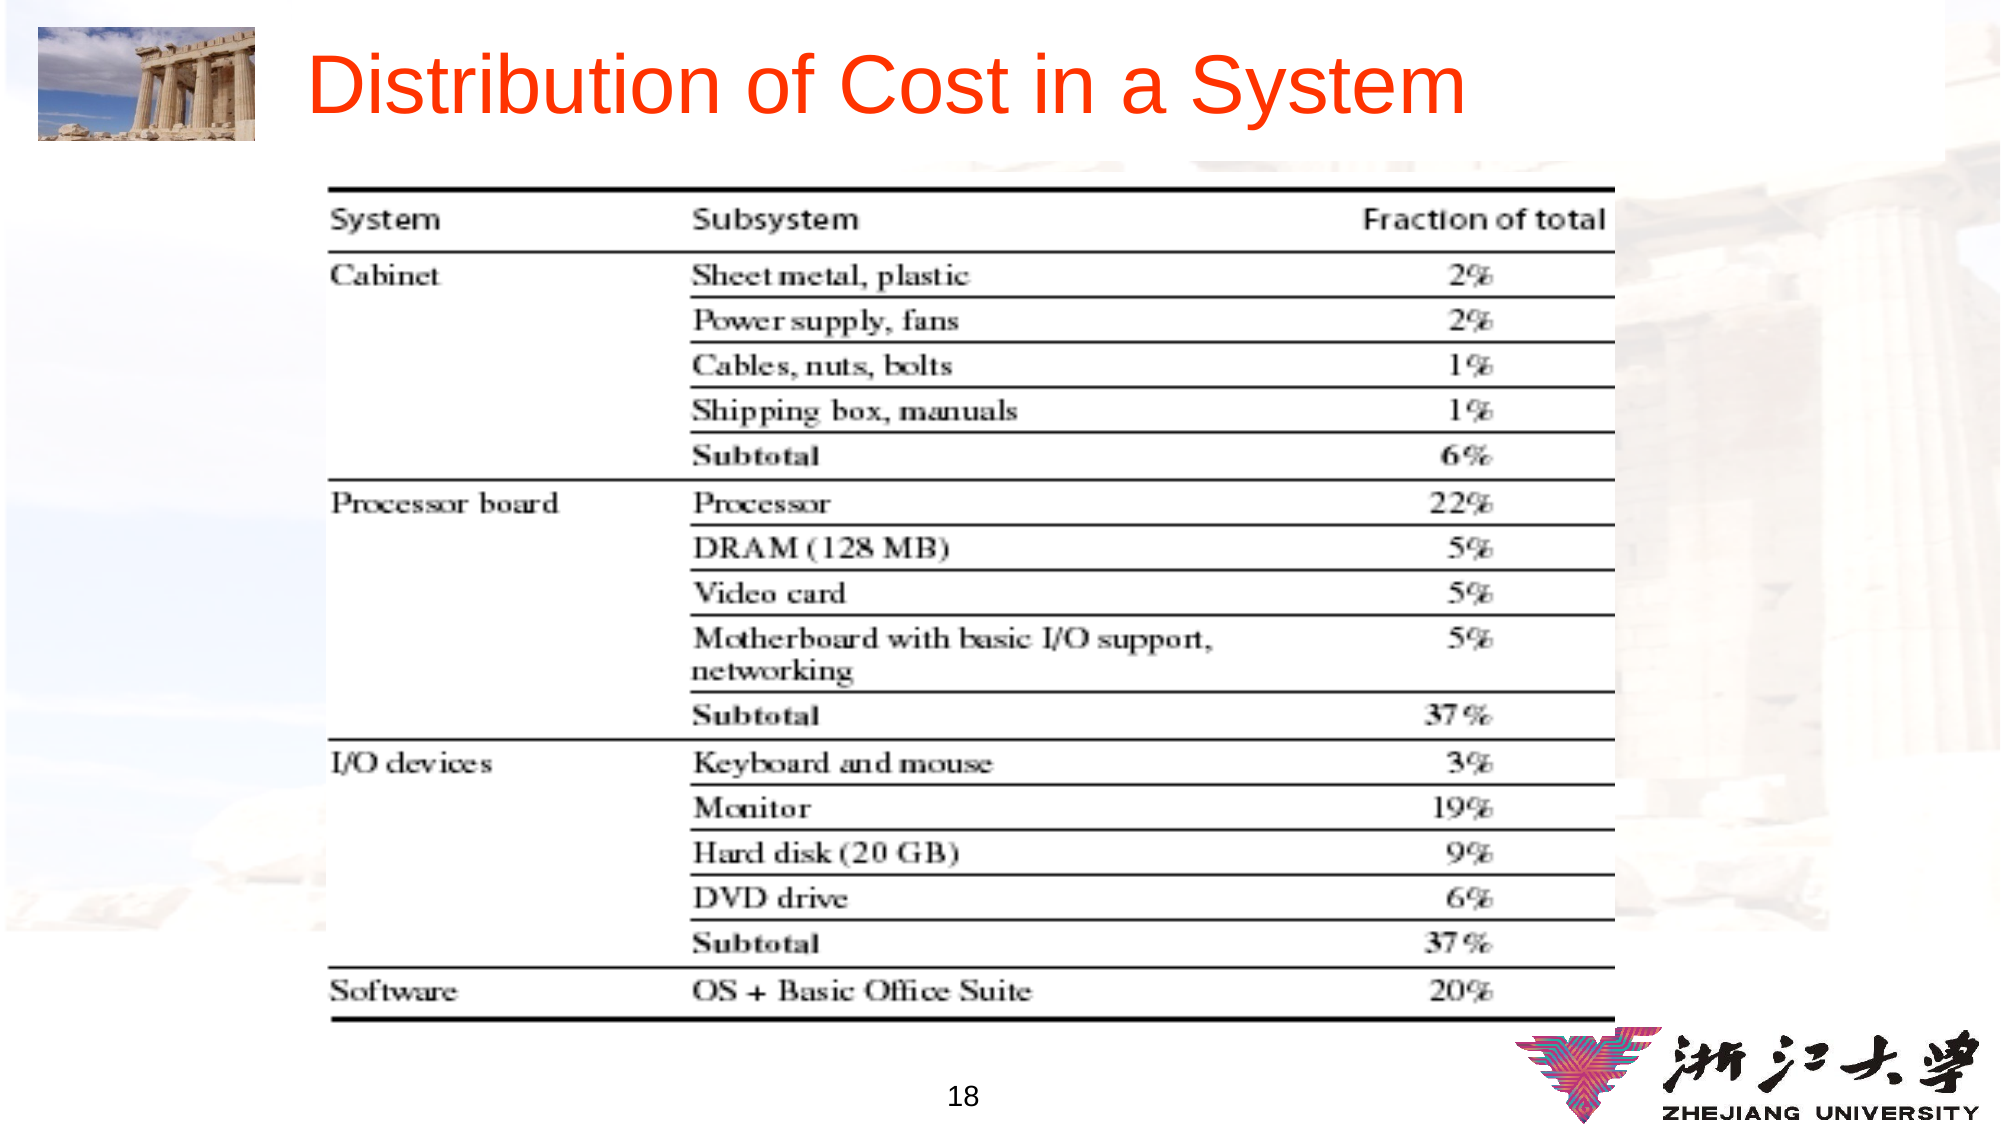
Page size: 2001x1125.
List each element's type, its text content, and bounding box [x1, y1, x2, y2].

picture [0, 0, 2001, 1125]
title Distribution of Cost in a System [291, 0, 1946, 161]
